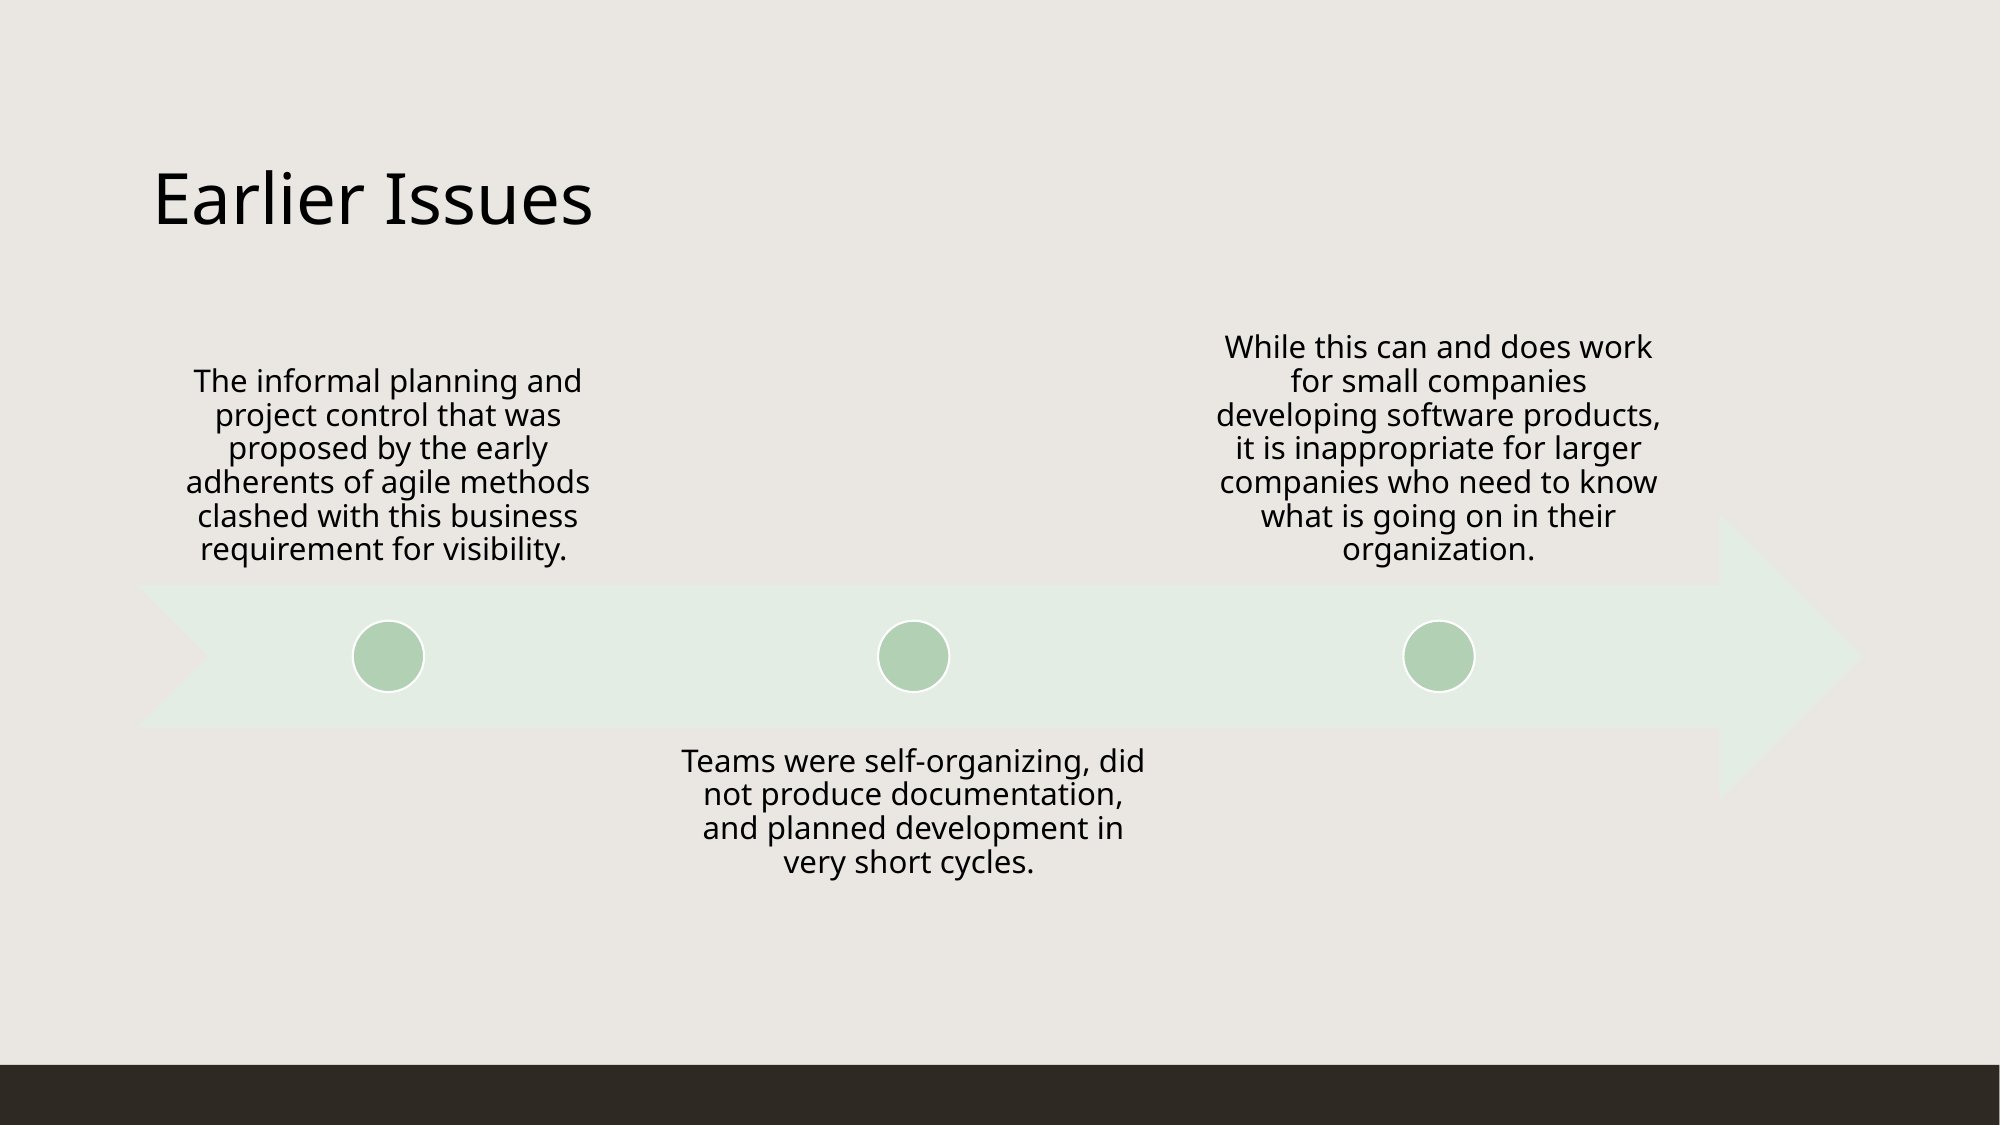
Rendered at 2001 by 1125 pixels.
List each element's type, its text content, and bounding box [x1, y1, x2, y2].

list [137, 299, 1863, 1014]
title Earlier Issues [137, 59, 1863, 248]
